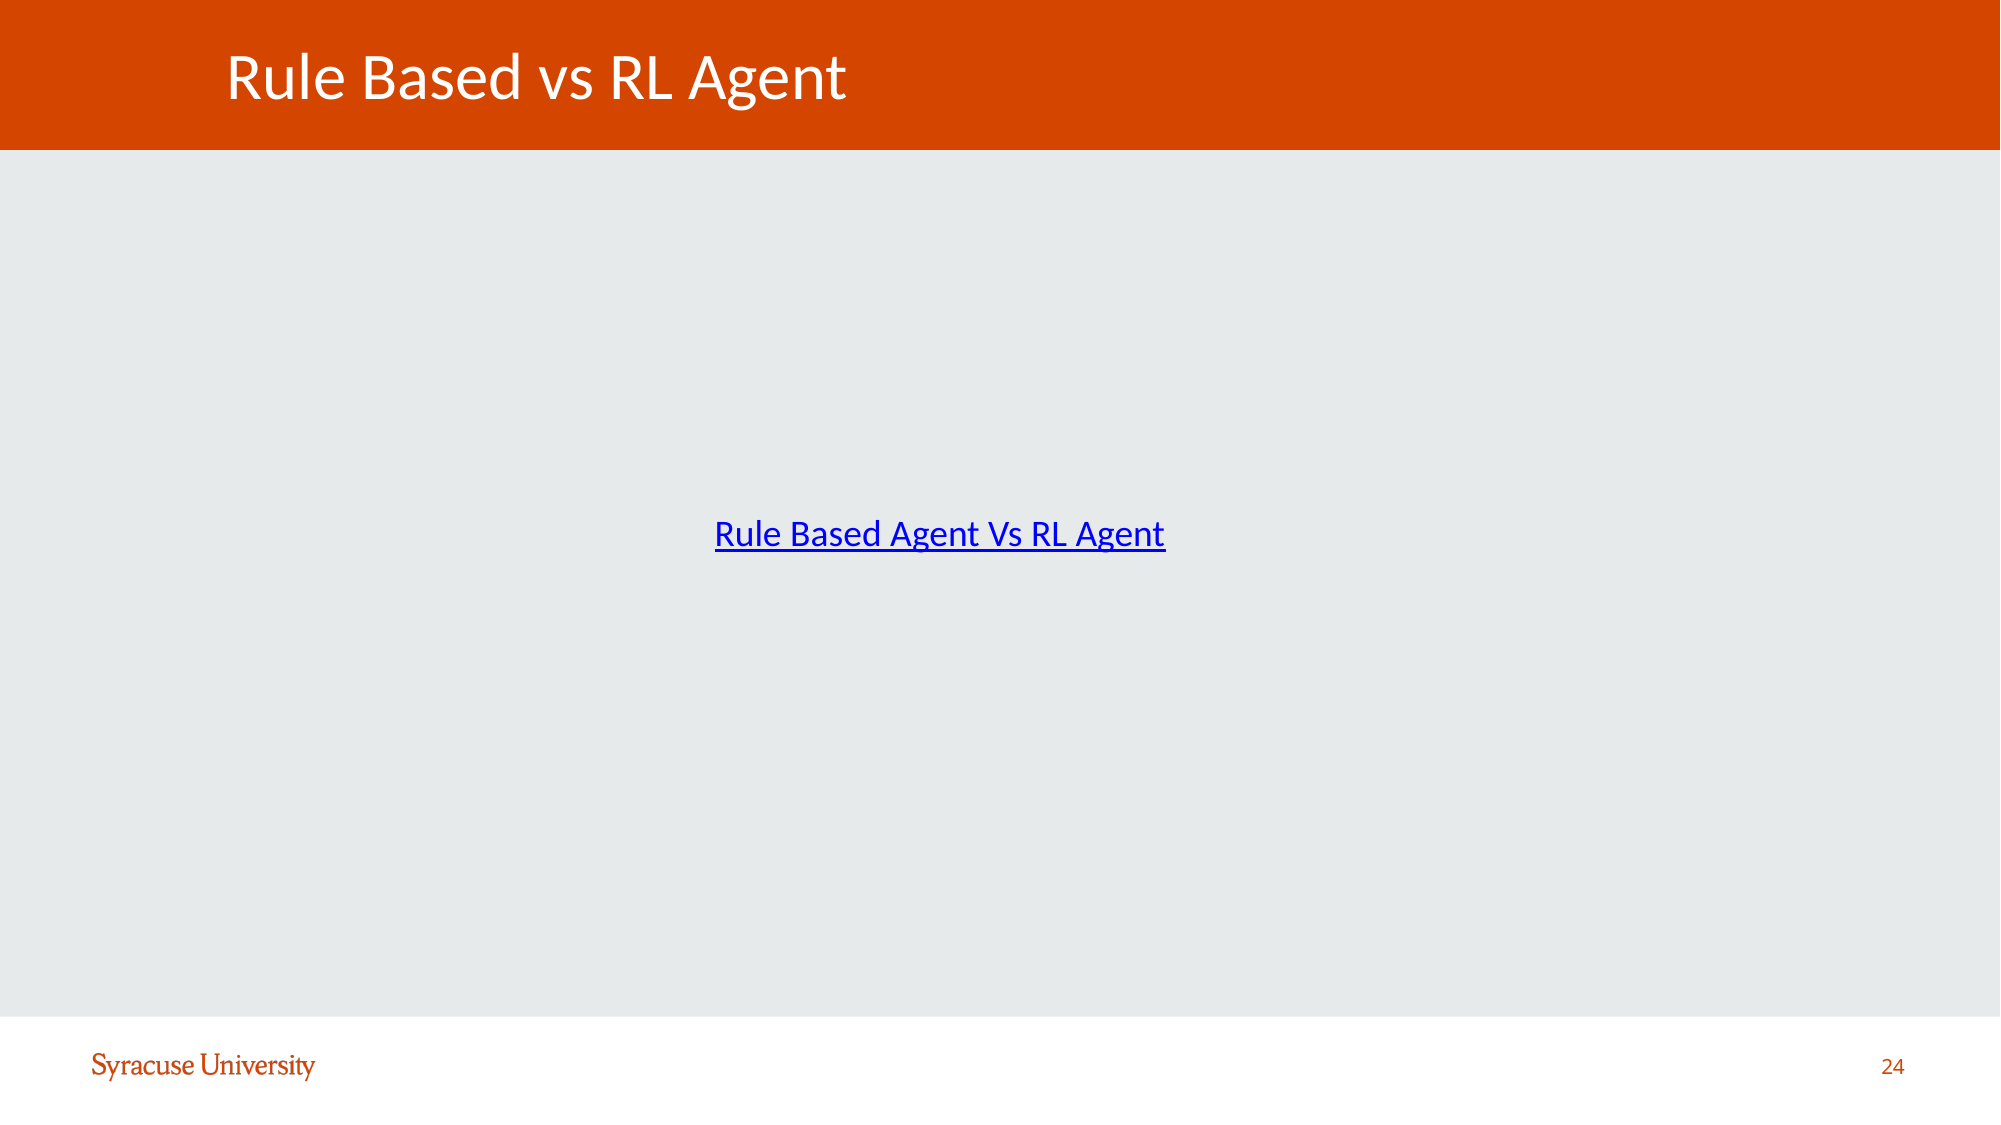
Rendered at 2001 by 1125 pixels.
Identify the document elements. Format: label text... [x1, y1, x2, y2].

slide_number 24 [1875, 1054, 1920, 1088]
text_box Rule Based Agent Vs RL Agent [699, 501, 1238, 562]
picture [91, 1052, 316, 1082]
title Rule Based vs RL Agent [24, 12, 1050, 135]
